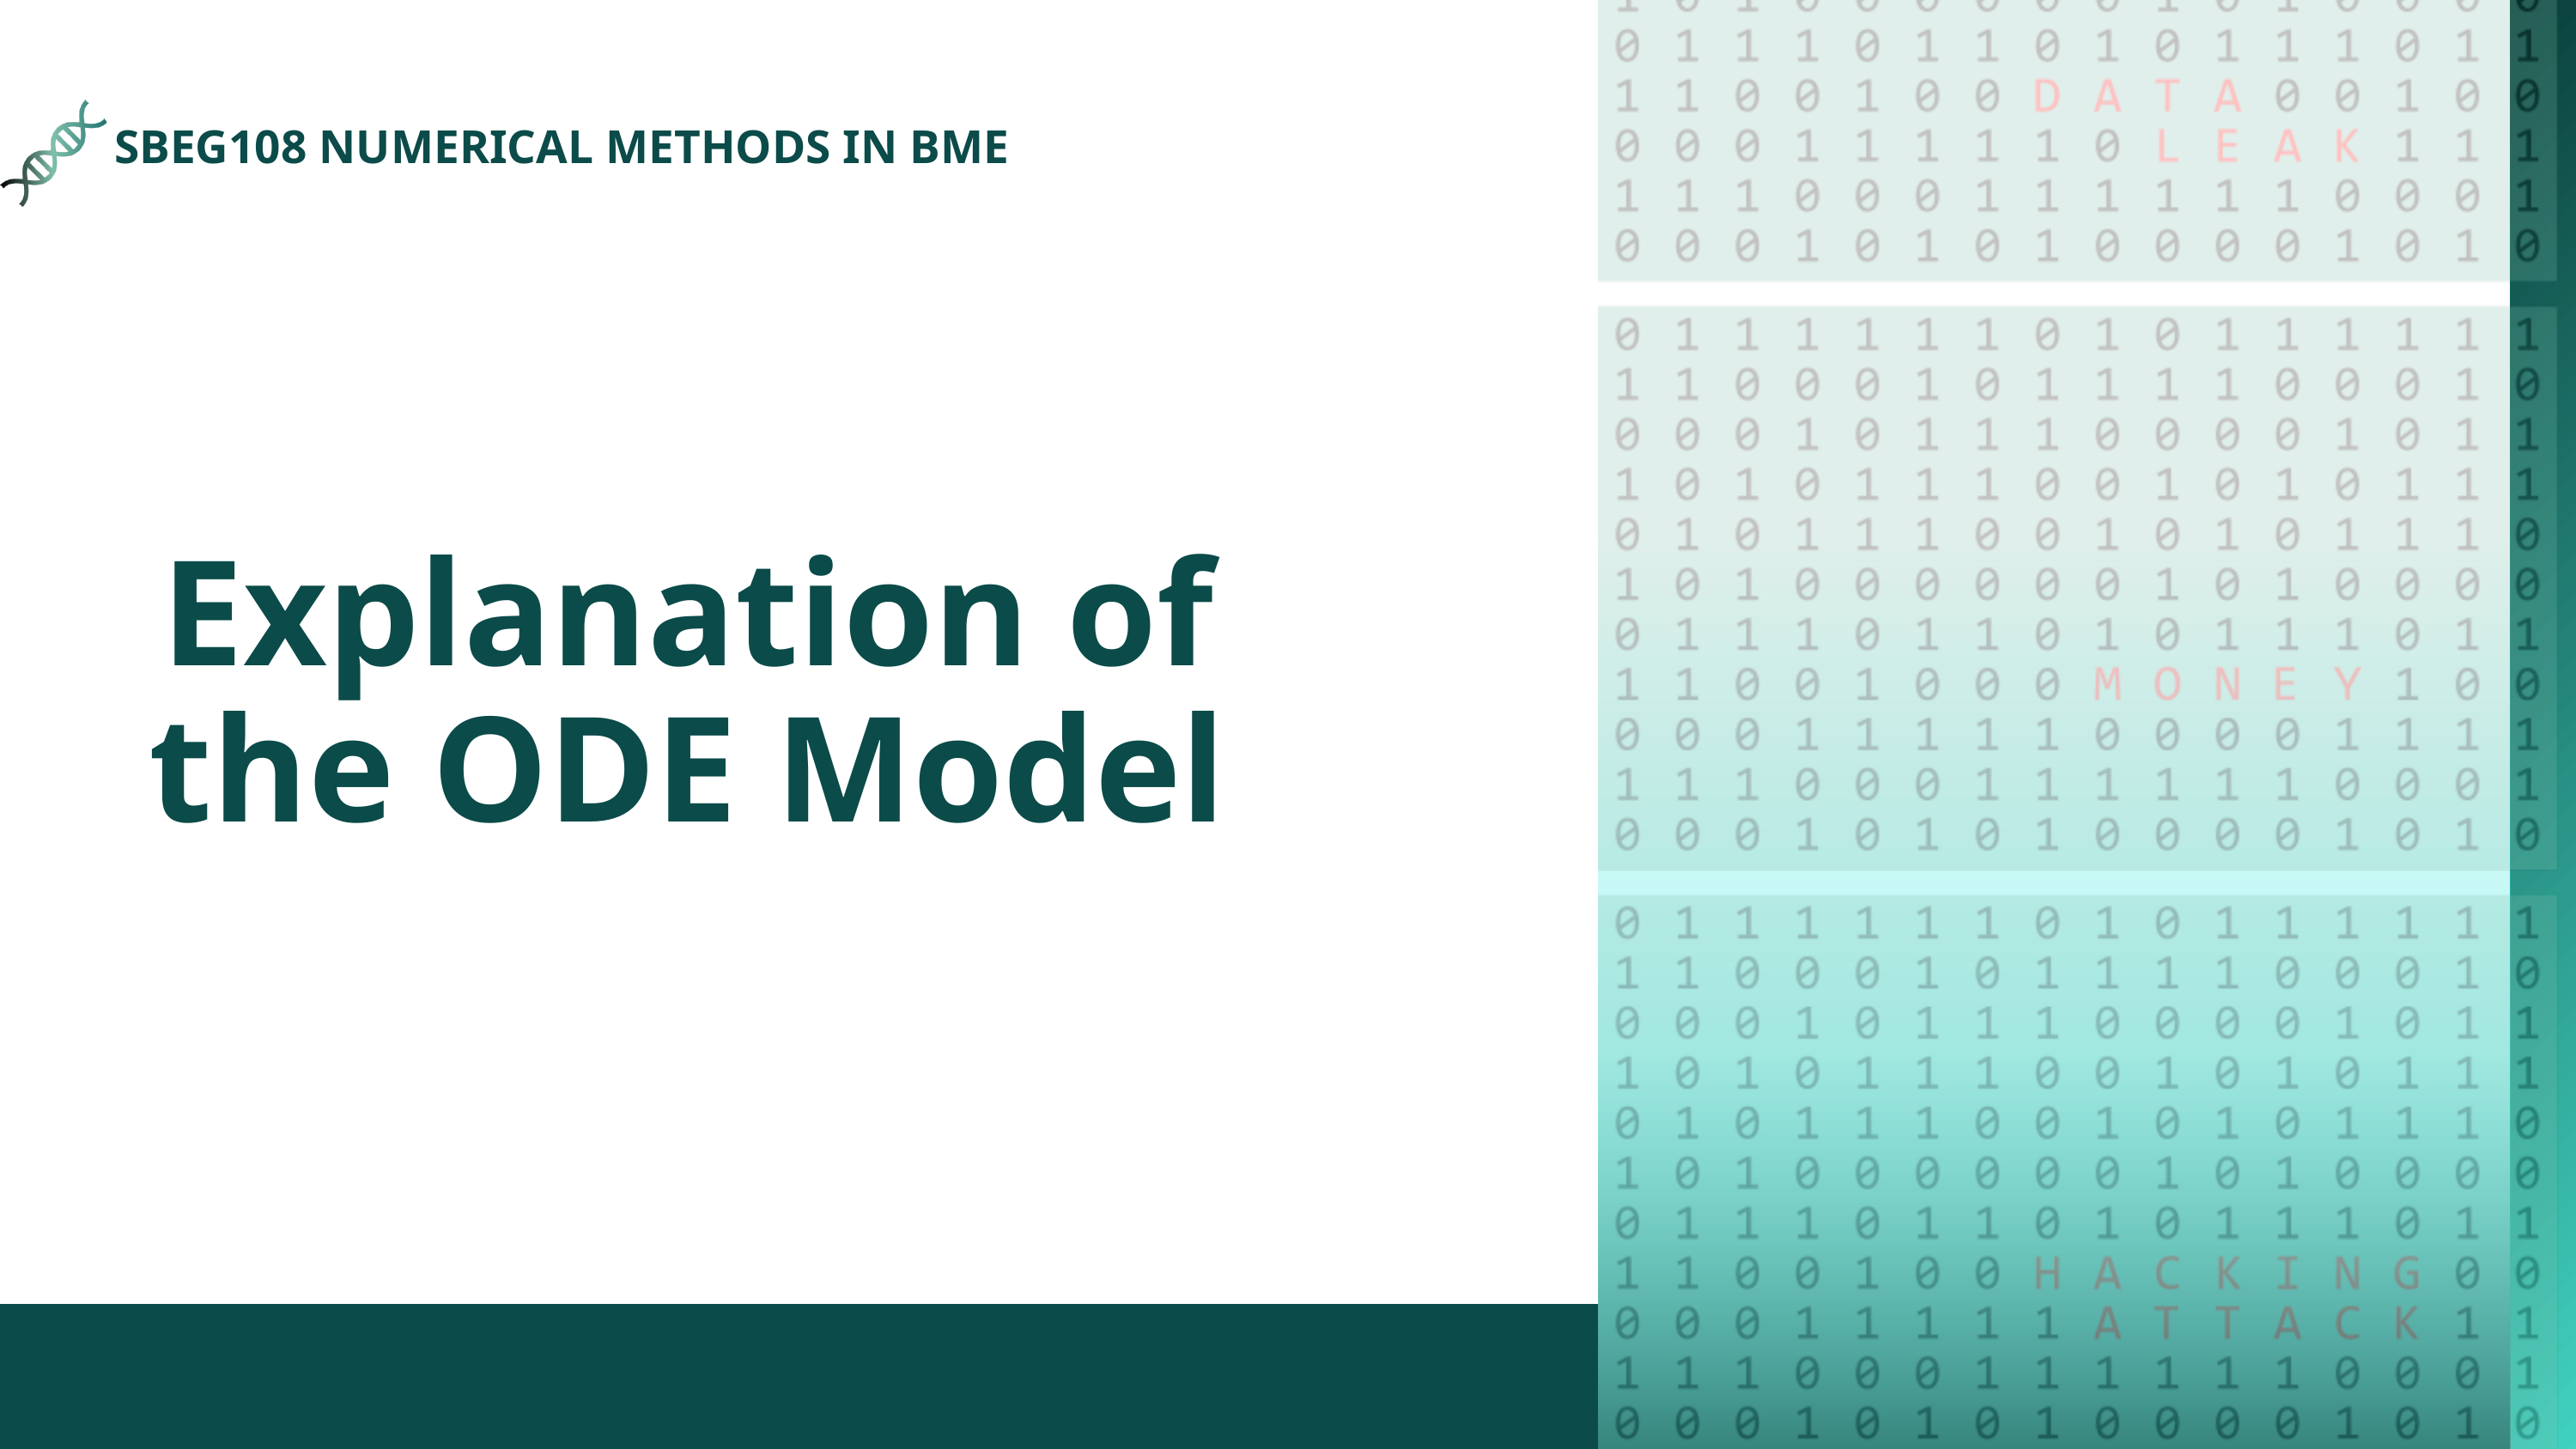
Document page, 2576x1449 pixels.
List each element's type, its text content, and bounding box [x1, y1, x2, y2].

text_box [0, 100, 1011, 208]
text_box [2510, 0, 2576, 1449]
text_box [0, 1303, 1599, 1449]
text_box Explanation of the ODE Model [53, 539, 1322, 852]
text_box [1598, 0, 2509, 1449]
